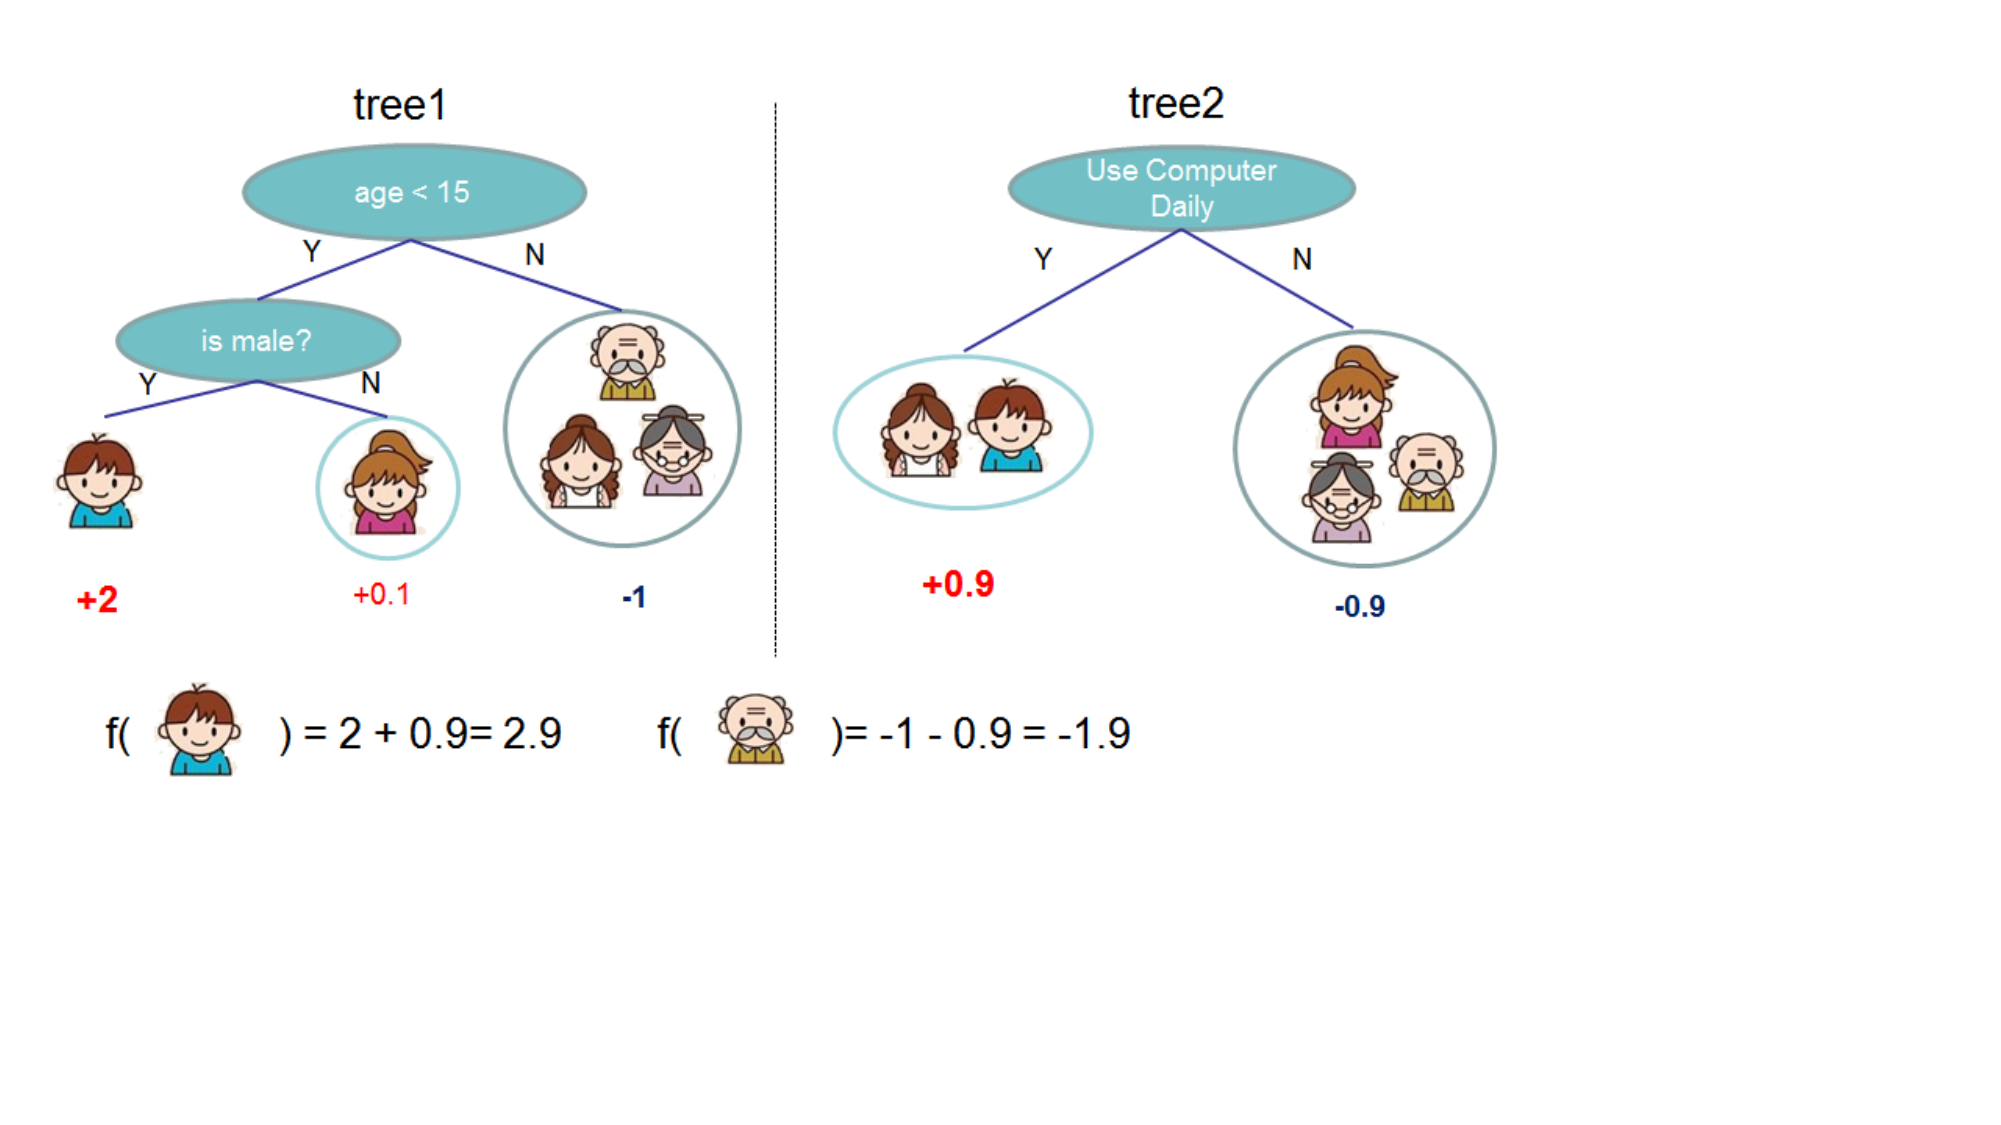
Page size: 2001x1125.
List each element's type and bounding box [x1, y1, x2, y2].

picture [52, 65, 1519, 783]
